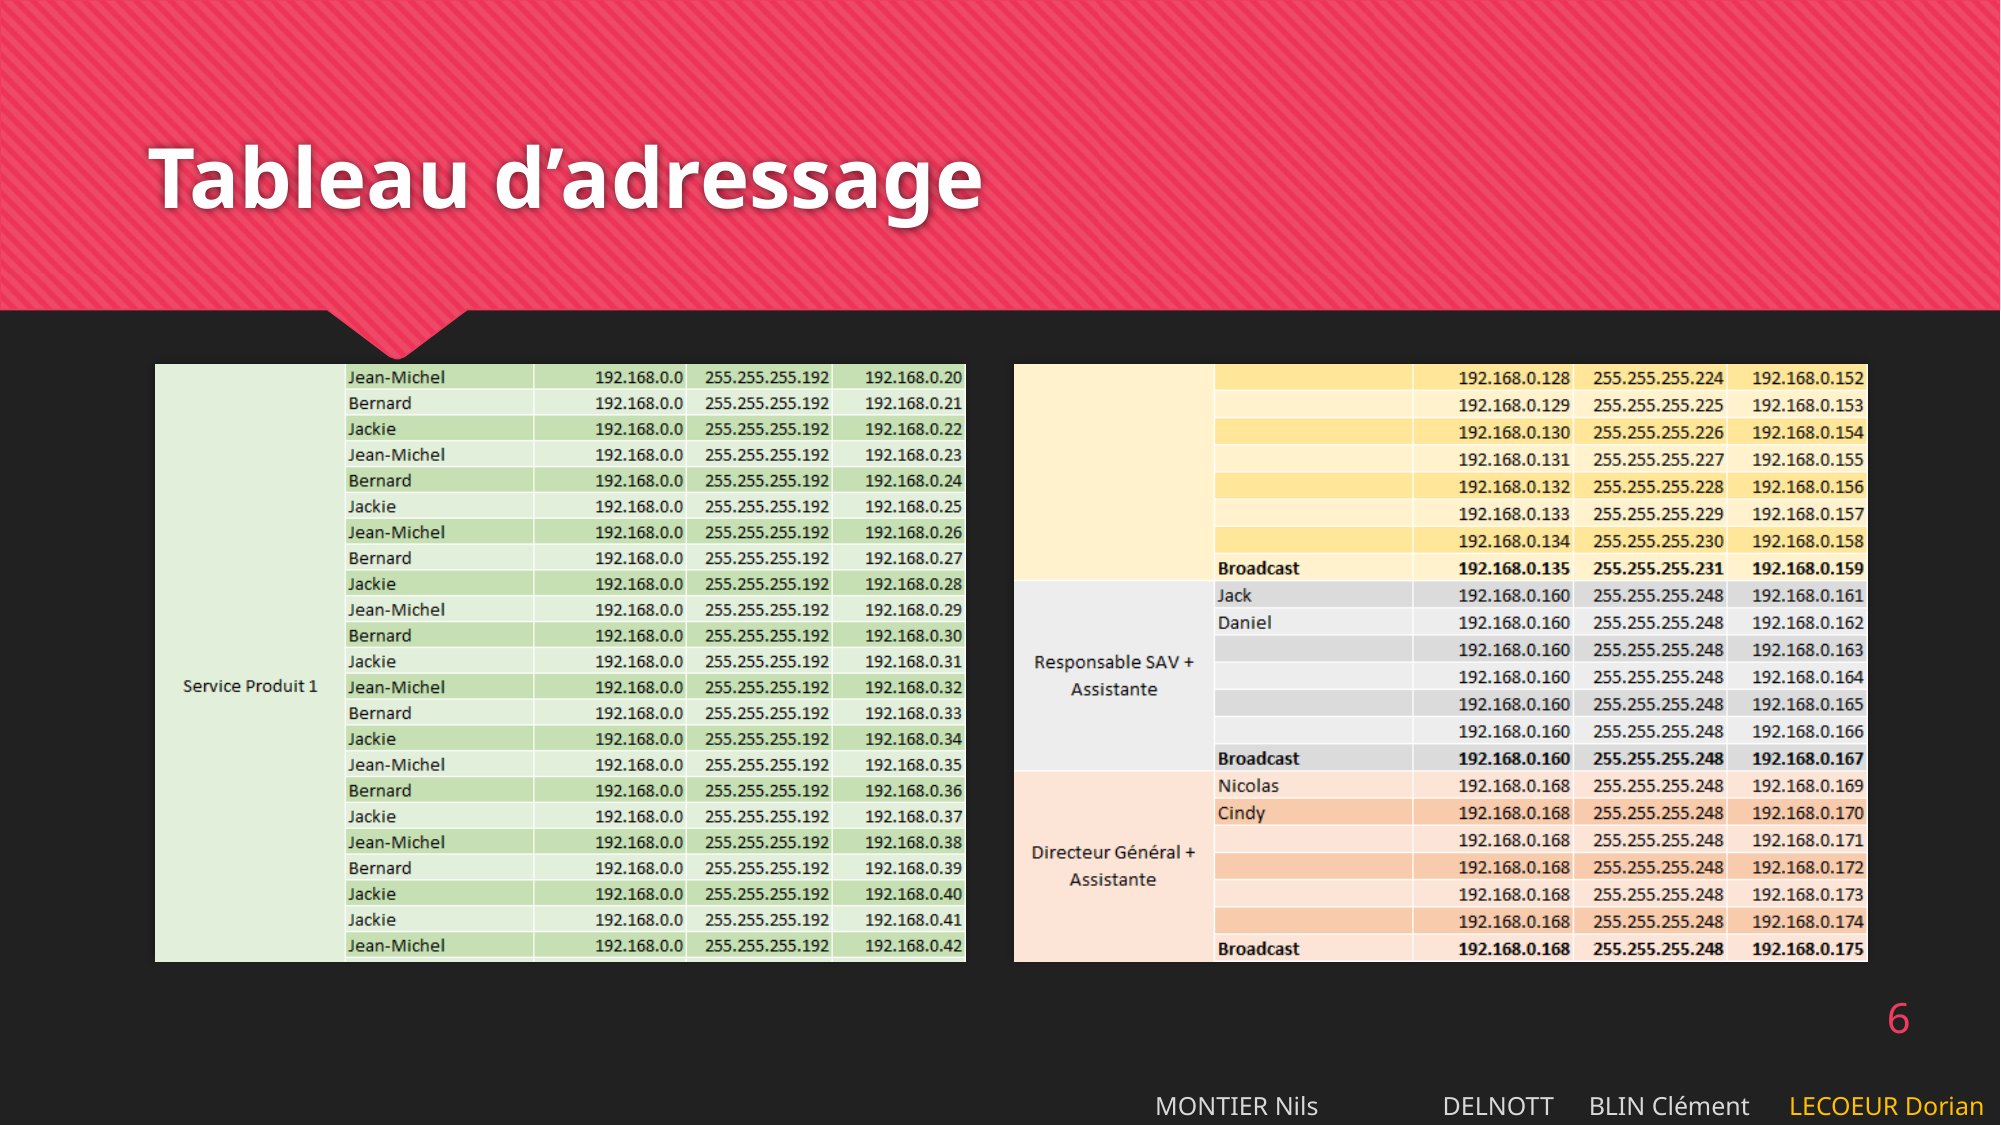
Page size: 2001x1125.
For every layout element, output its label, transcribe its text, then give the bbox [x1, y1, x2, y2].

table_header MONTIER Nils [1128, 1081, 1334, 1125]
table_header LECOEUR Dorian [1765, 1081, 2000, 1125]
title Tableau d’adressage [132, 73, 1868, 233]
picture [155, 364, 966, 962]
table_header BLIN Clément [1569, 1081, 1765, 1125]
picture [1014, 364, 1868, 962]
slide_number 6 [1751, 970, 1926, 1051]
table_header DELNOTT Etienne [1334, 1081, 1569, 1125]
